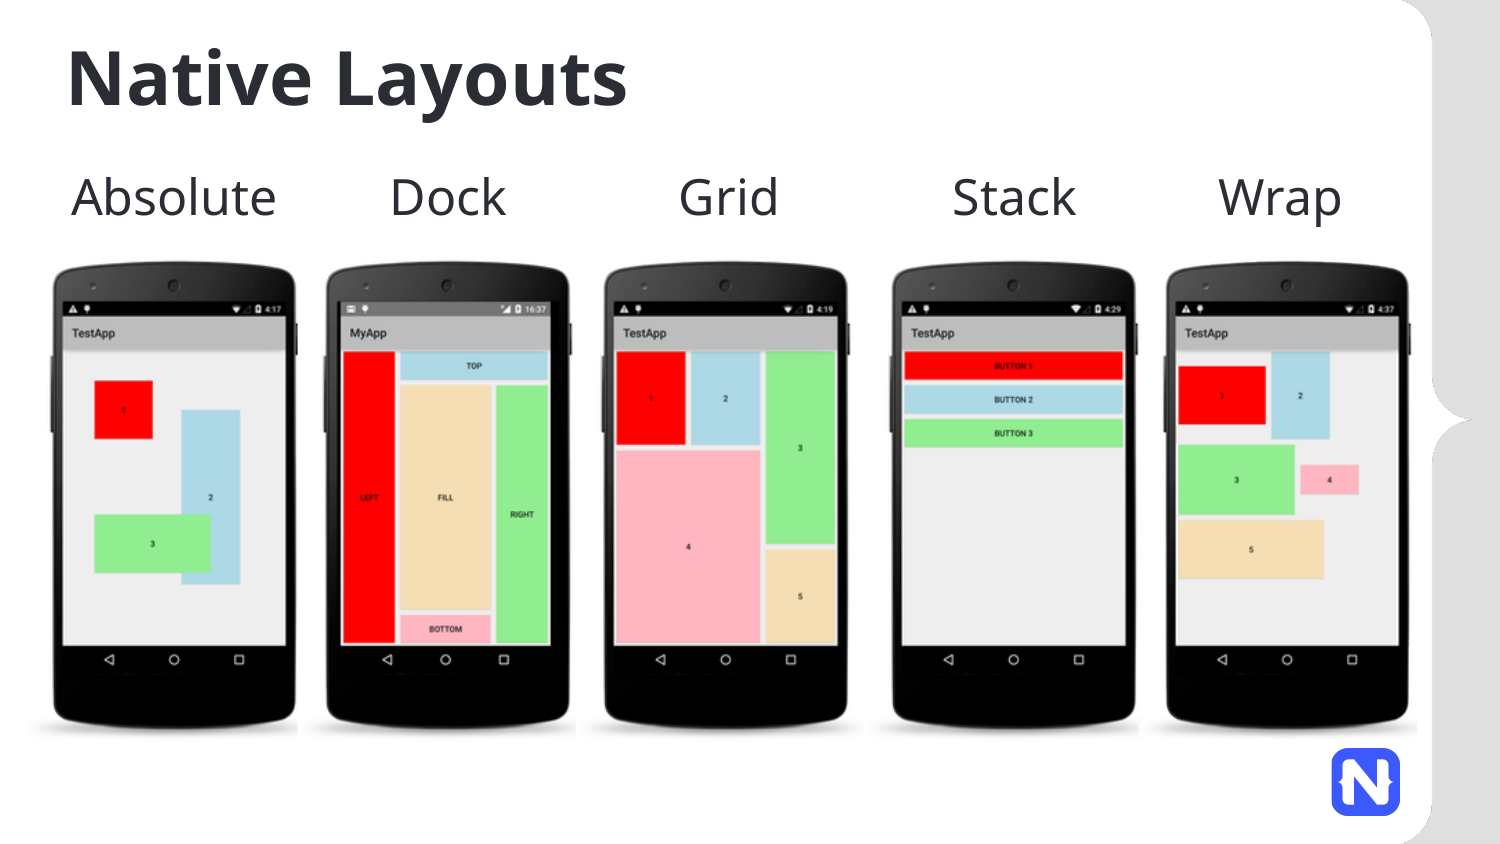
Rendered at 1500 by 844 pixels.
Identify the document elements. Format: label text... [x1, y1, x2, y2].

text_box Wrap [1144, 164, 1418, 222]
list Absolute [50, 164, 299, 221]
title Native Layouts [53, 47, 1449, 116]
text_box Dock [320, 164, 577, 221]
picture [24, 0, 1500, 844]
text_box Grid [594, 164, 865, 221]
text_box Stack [892, 164, 1138, 221]
